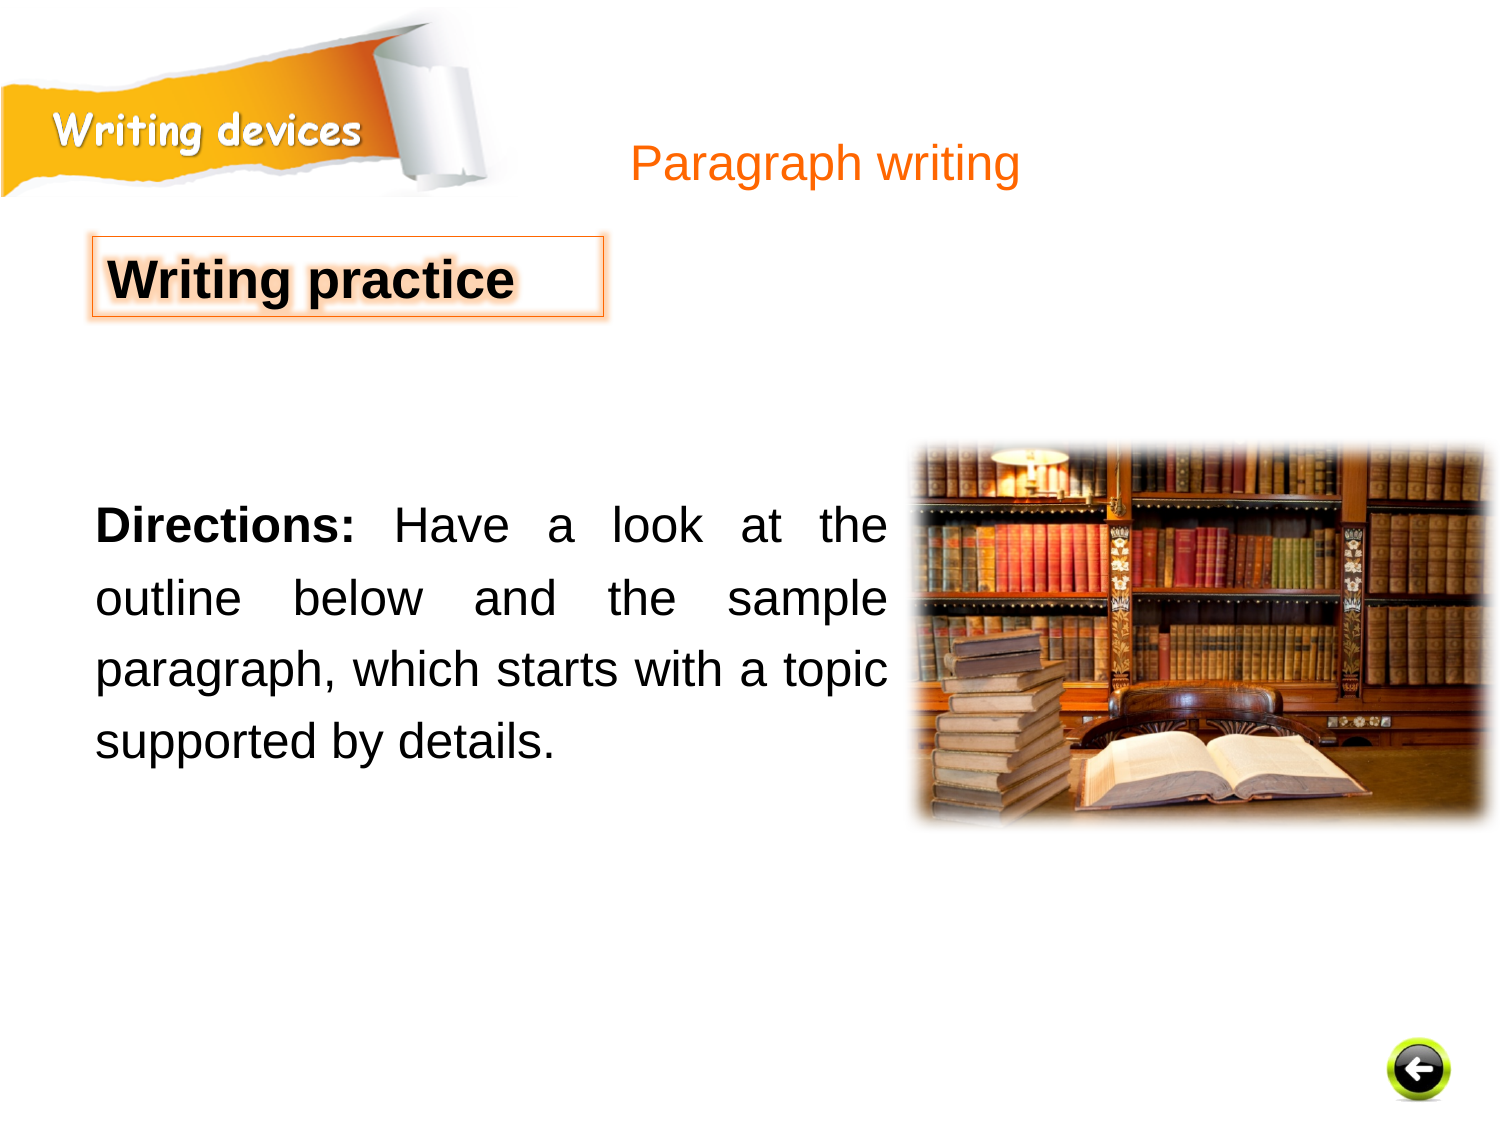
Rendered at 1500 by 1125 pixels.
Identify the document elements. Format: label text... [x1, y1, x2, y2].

text_box Paragraph writing [615, 123, 1184, 199]
text_box Writing practice [92, 236, 604, 317]
picture [1381, 1031, 1454, 1107]
text_box Directions: Have a look at the outline below and the sample paragraph, which starts with a topic supported by details. [80, 473, 898, 777]
picture [0, 5, 520, 198]
picture [903, 436, 1500, 835]
